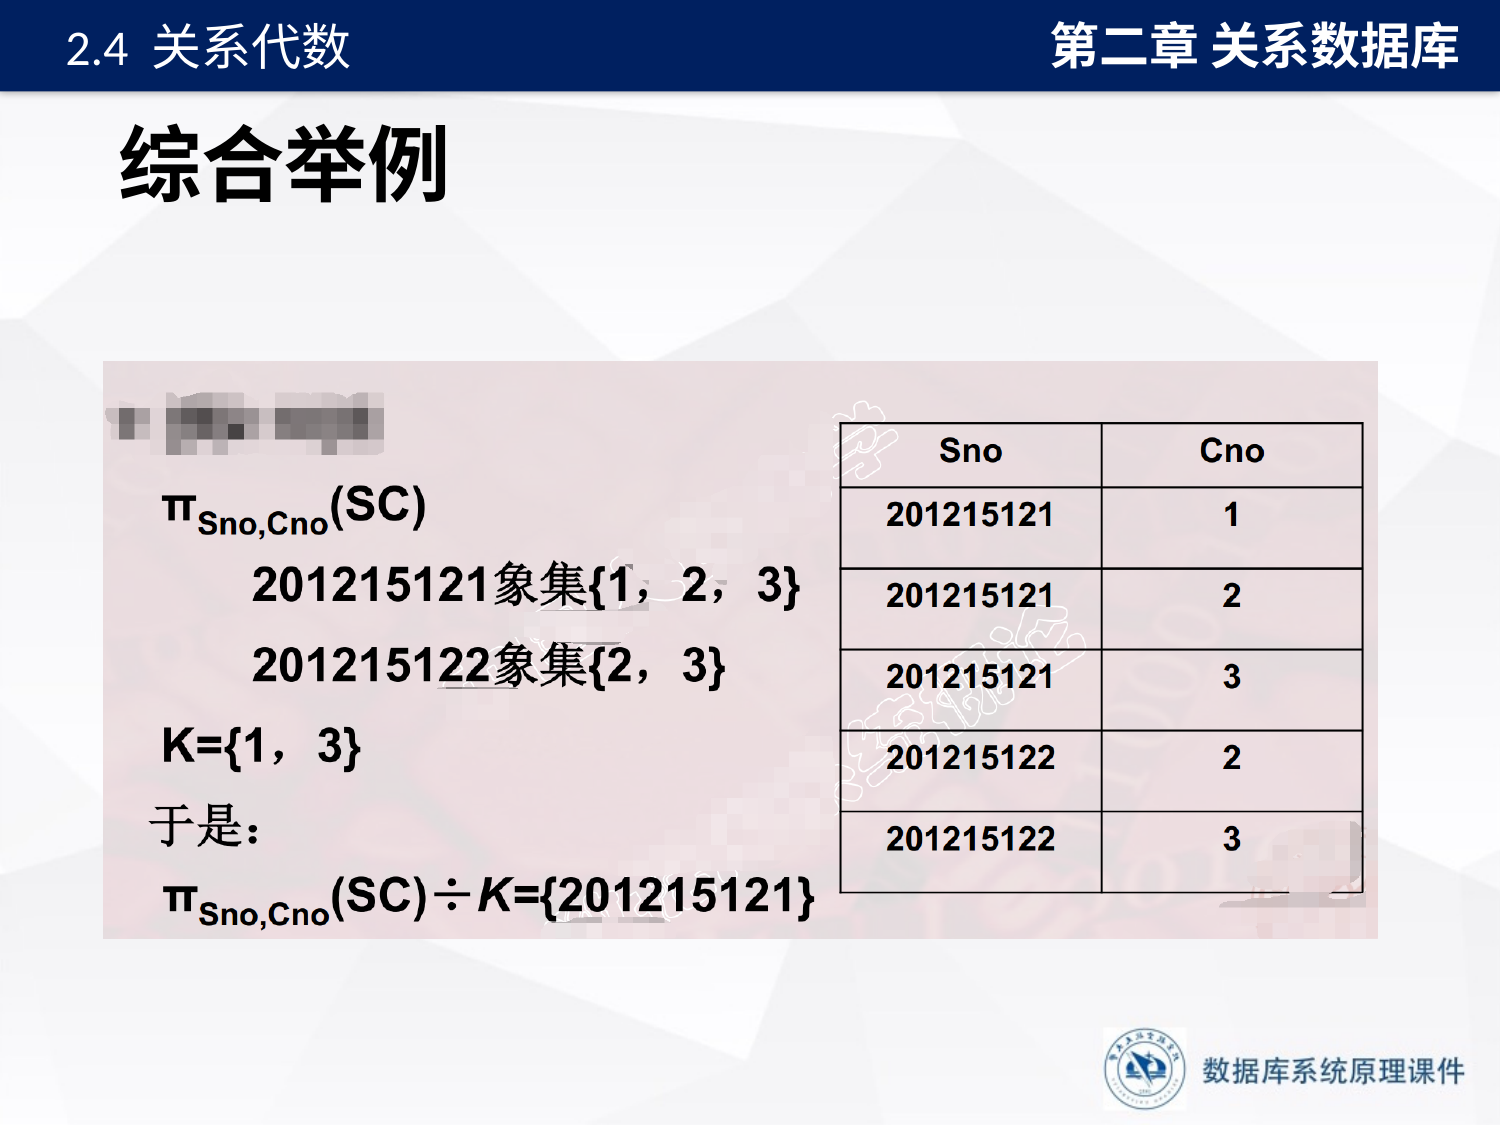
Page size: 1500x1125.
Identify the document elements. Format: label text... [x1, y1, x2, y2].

list [103, 299, 1397, 1014]
title 综合举例 [103, 100, 1397, 278]
text_box [0, 0, 1500, 92]
picture [0, 92, 1500, 1125]
text_box 第二章 关系数据库 [1034, 7, 1476, 82]
text_box 2.4 关系代数 [50, 8, 367, 83]
